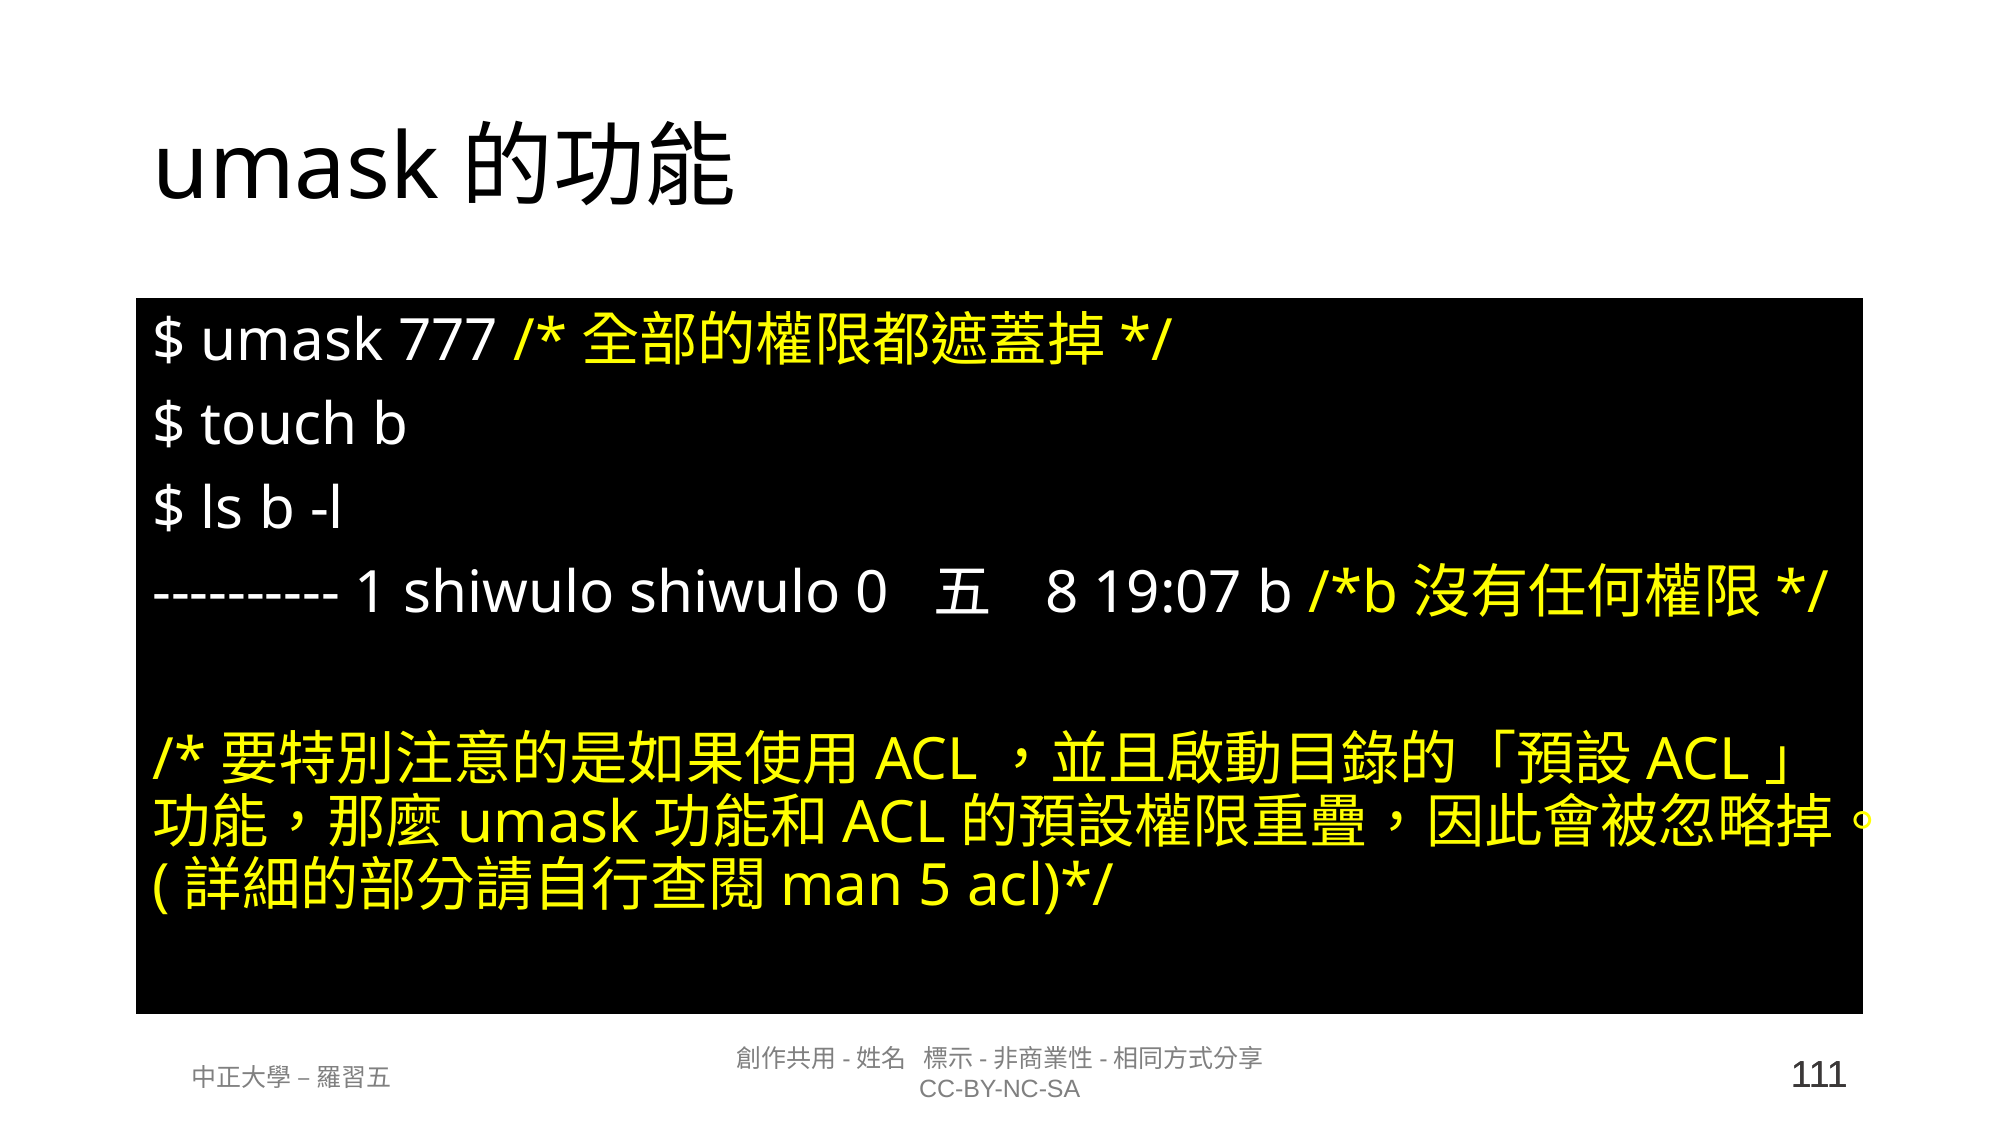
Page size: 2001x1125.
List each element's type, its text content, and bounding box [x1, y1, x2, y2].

list $ umask 777 /*全部的權限都遮蓋掉*/ $ touch b $ ls b -l ---------- 1 shiwulo shiwulo 0 五 8 19:07 b /*b沒有任何權限*/ /*要特別注意的是如果使用ACL，並且啟動目錄的「預設ACL」功能，那麼umask功能和ACL的預設權限重疊，因此會被忽略掉。(詳細的部分請自行查閱man 5 acl)*/ [136, 298, 1863, 1014]
title umask的功能 [137, 59, 1863, 278]
